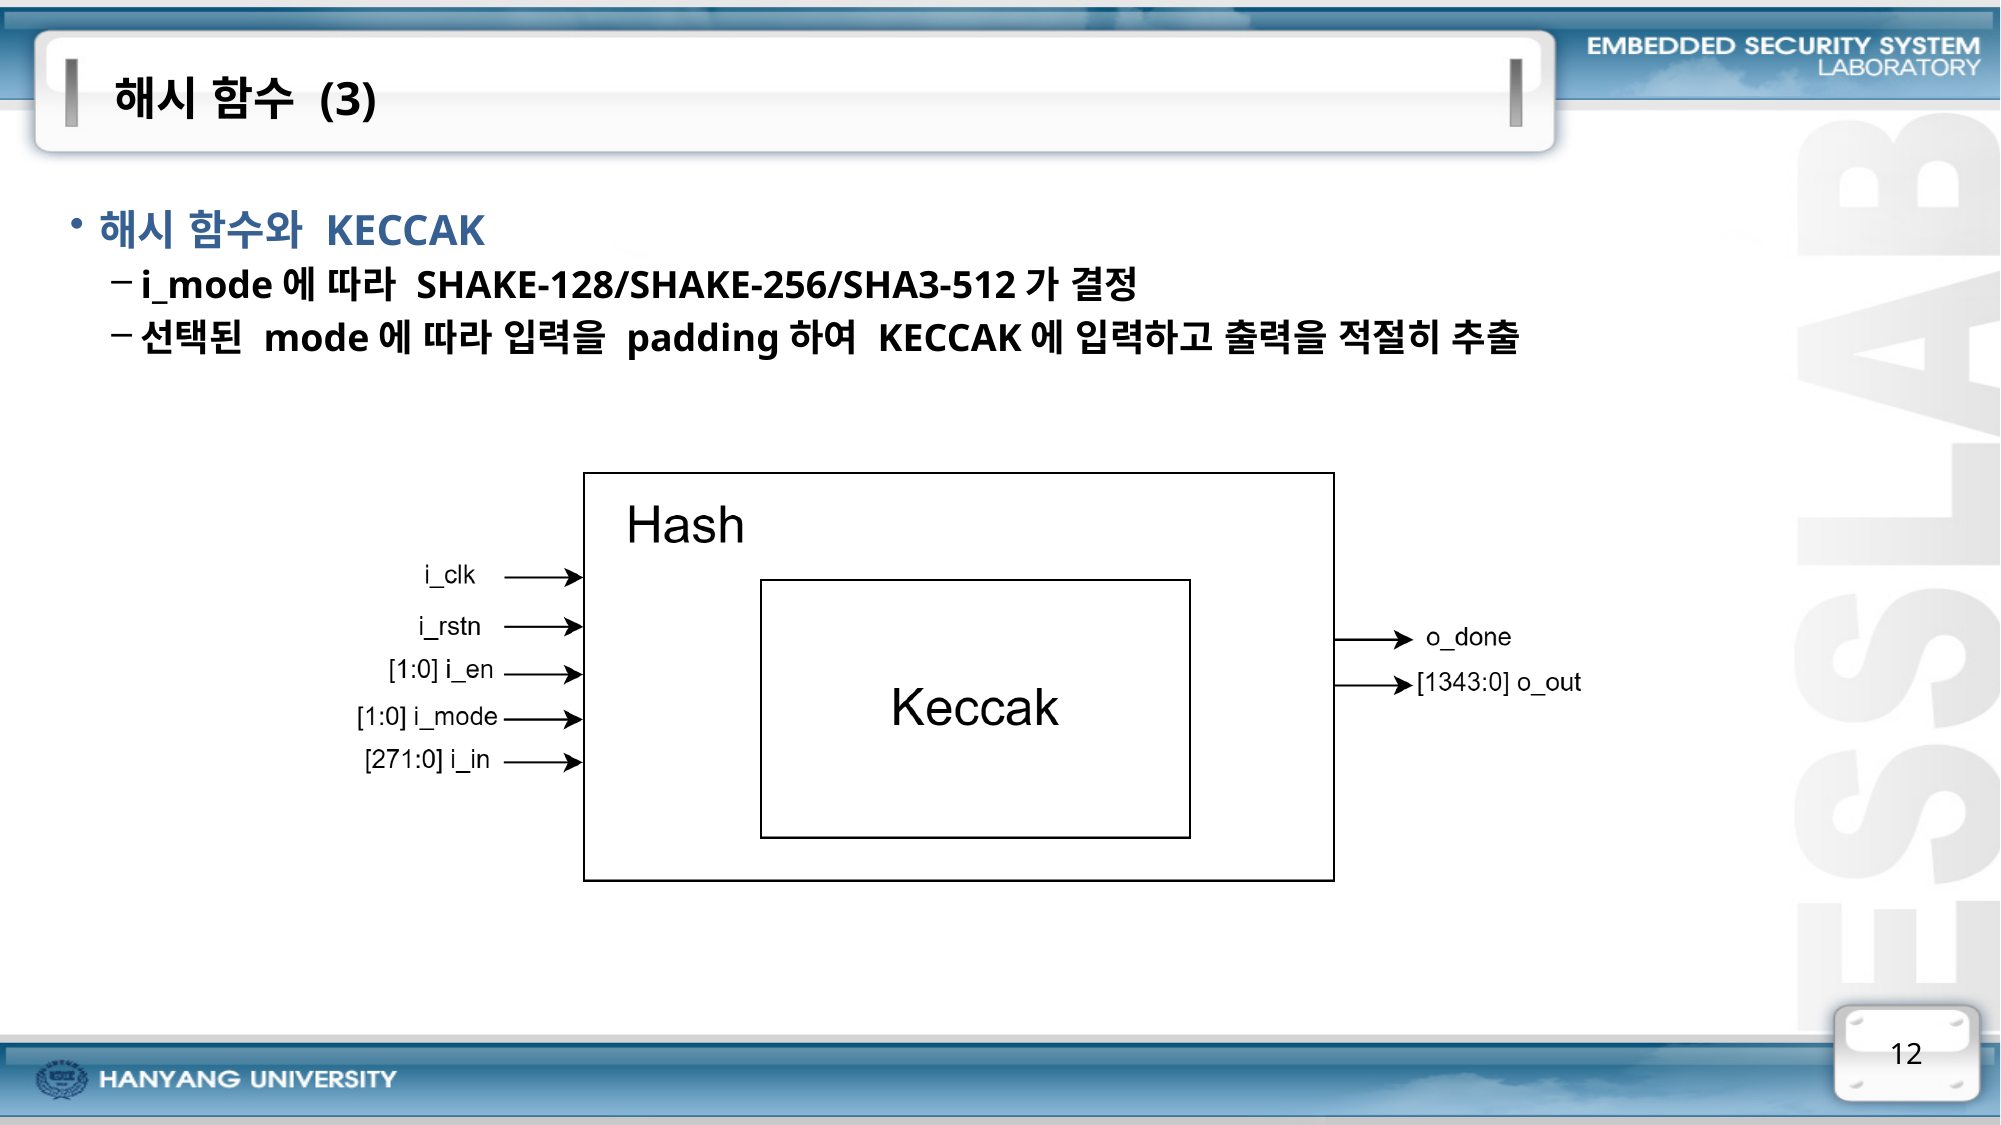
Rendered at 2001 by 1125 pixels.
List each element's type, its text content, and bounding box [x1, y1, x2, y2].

slide_number 12 [1833, 1027, 1980, 1107]
title 해시 함수 (3) [99, 45, 1505, 149]
picture [0, 0, 2001, 1125]
list 해시 함수와 KECCAK i_mode에 따라 SHAKE-128/SHAKE-256/SHA3-512가 결정 선택된 mode에 따라 입력을 padding하여 KECCAK에 입력하고 출력을 적절히 추출 [54, 196, 1946, 1012]
